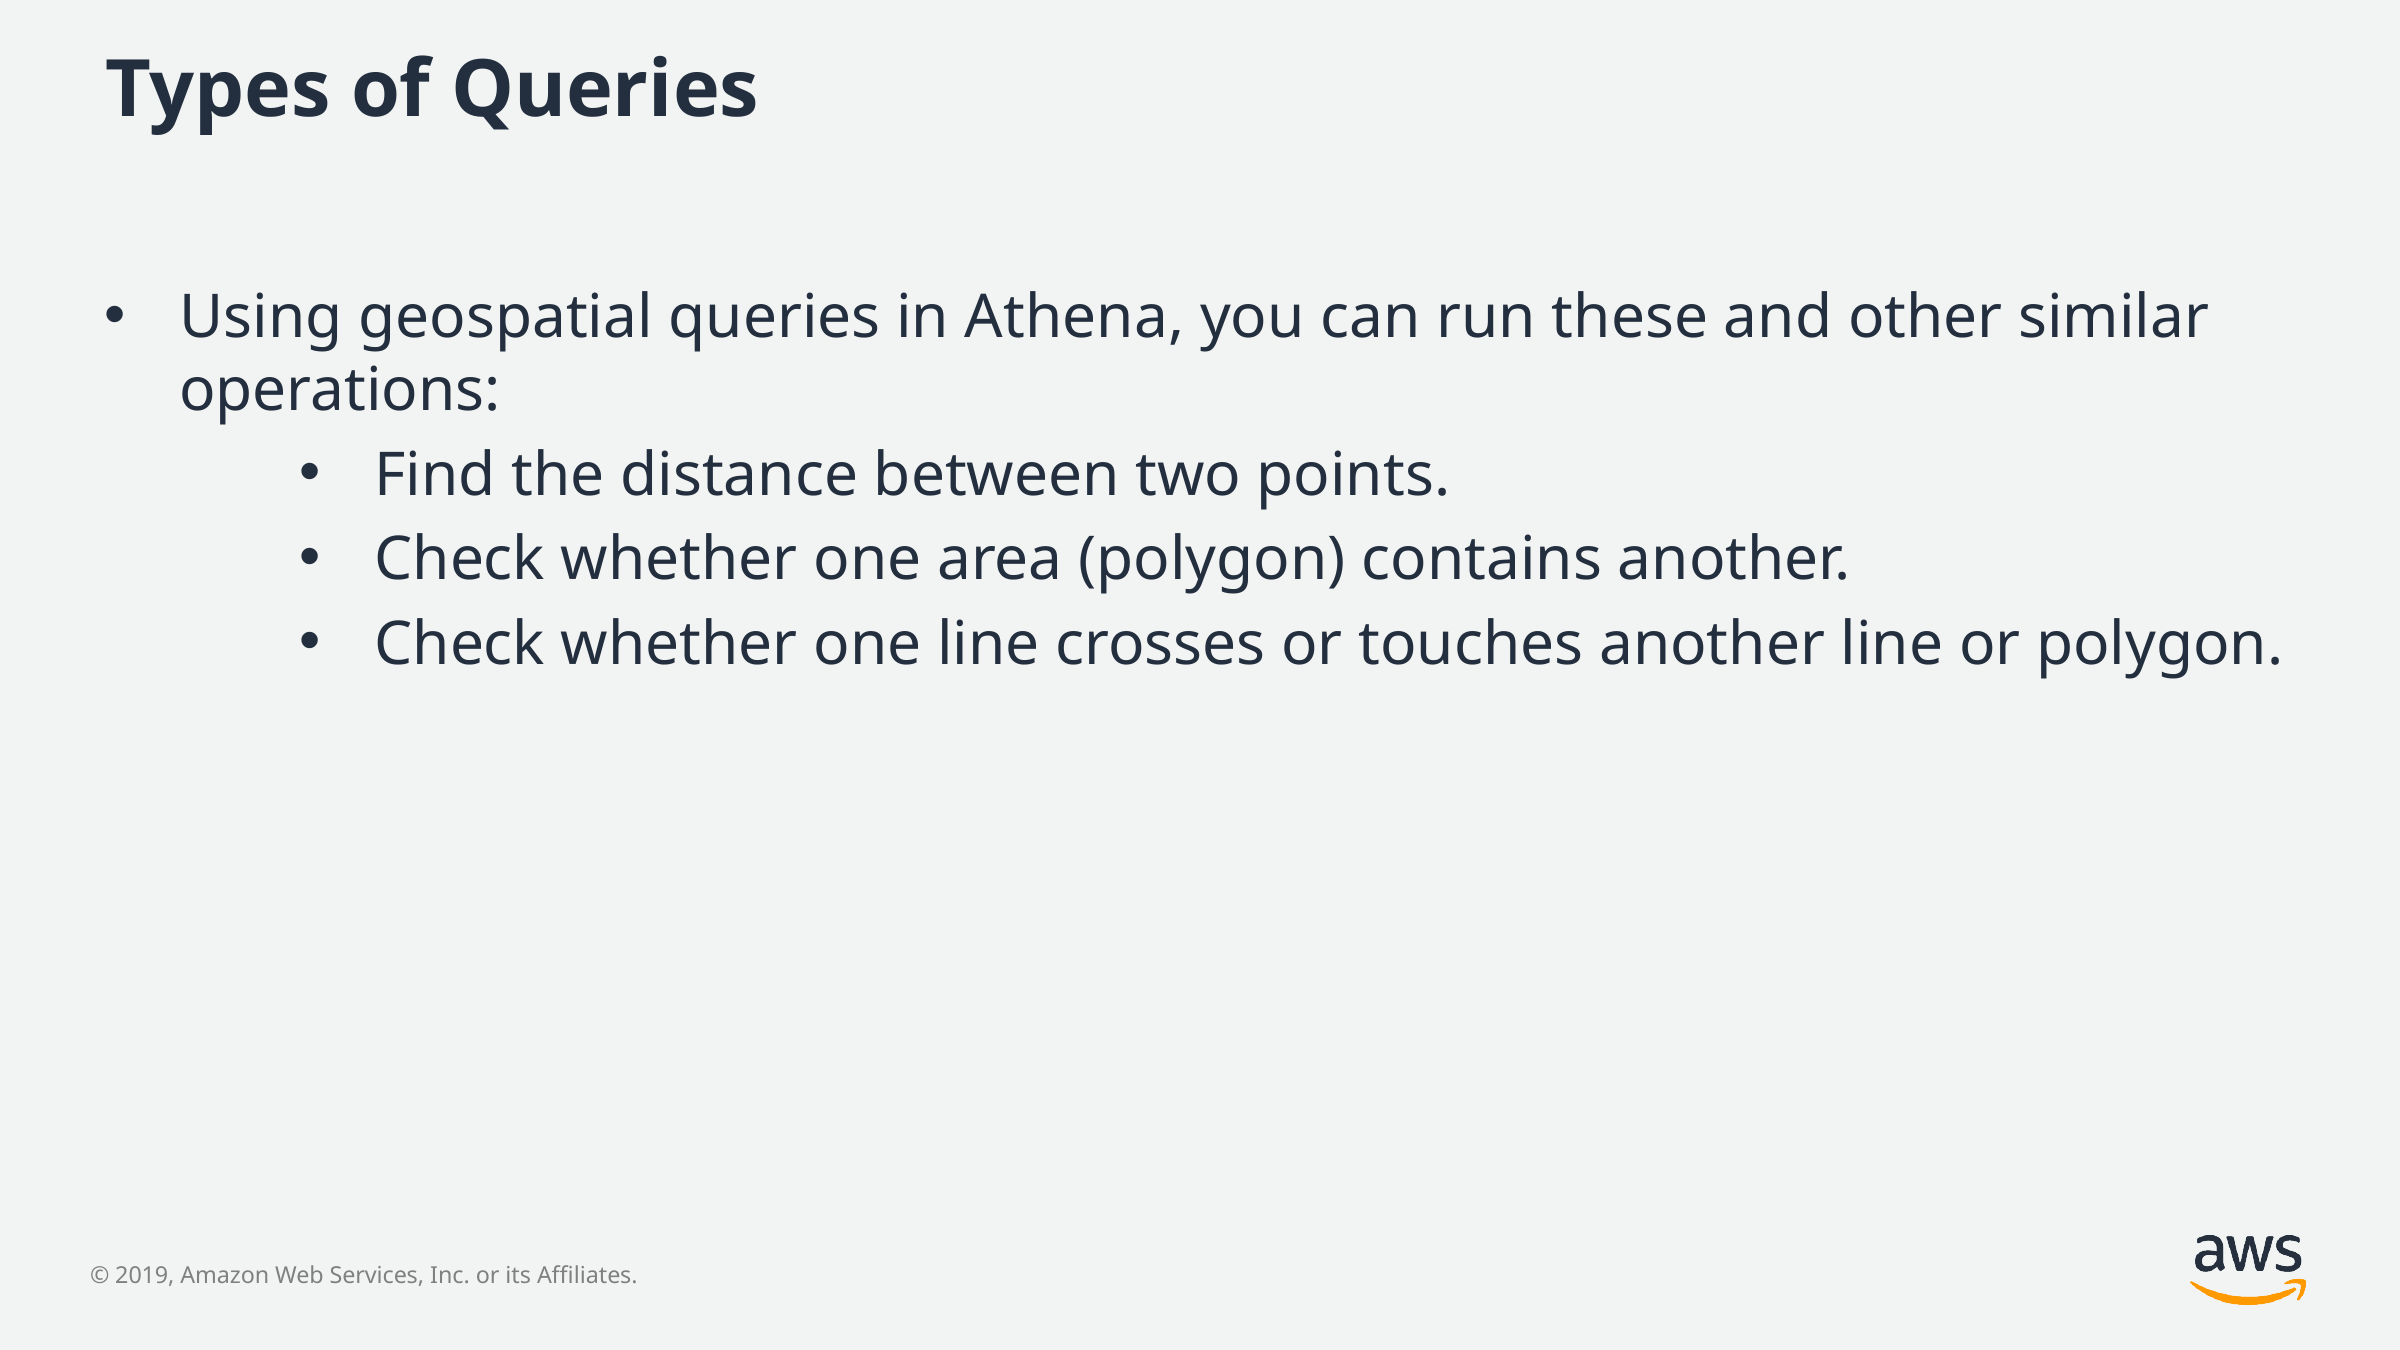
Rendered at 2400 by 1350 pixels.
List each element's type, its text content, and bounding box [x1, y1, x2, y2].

title Types of Queries [90, 30, 2307, 174]
picture [2190, 1235, 2306, 1305]
list Using geospatial queries in Athena, you can run these and other similar operations: Find the distance between two points. Check whether one area (polygon) contains another. Check whether one line crosses or touches another line or polygon. [89, 270, 2307, 1203]
